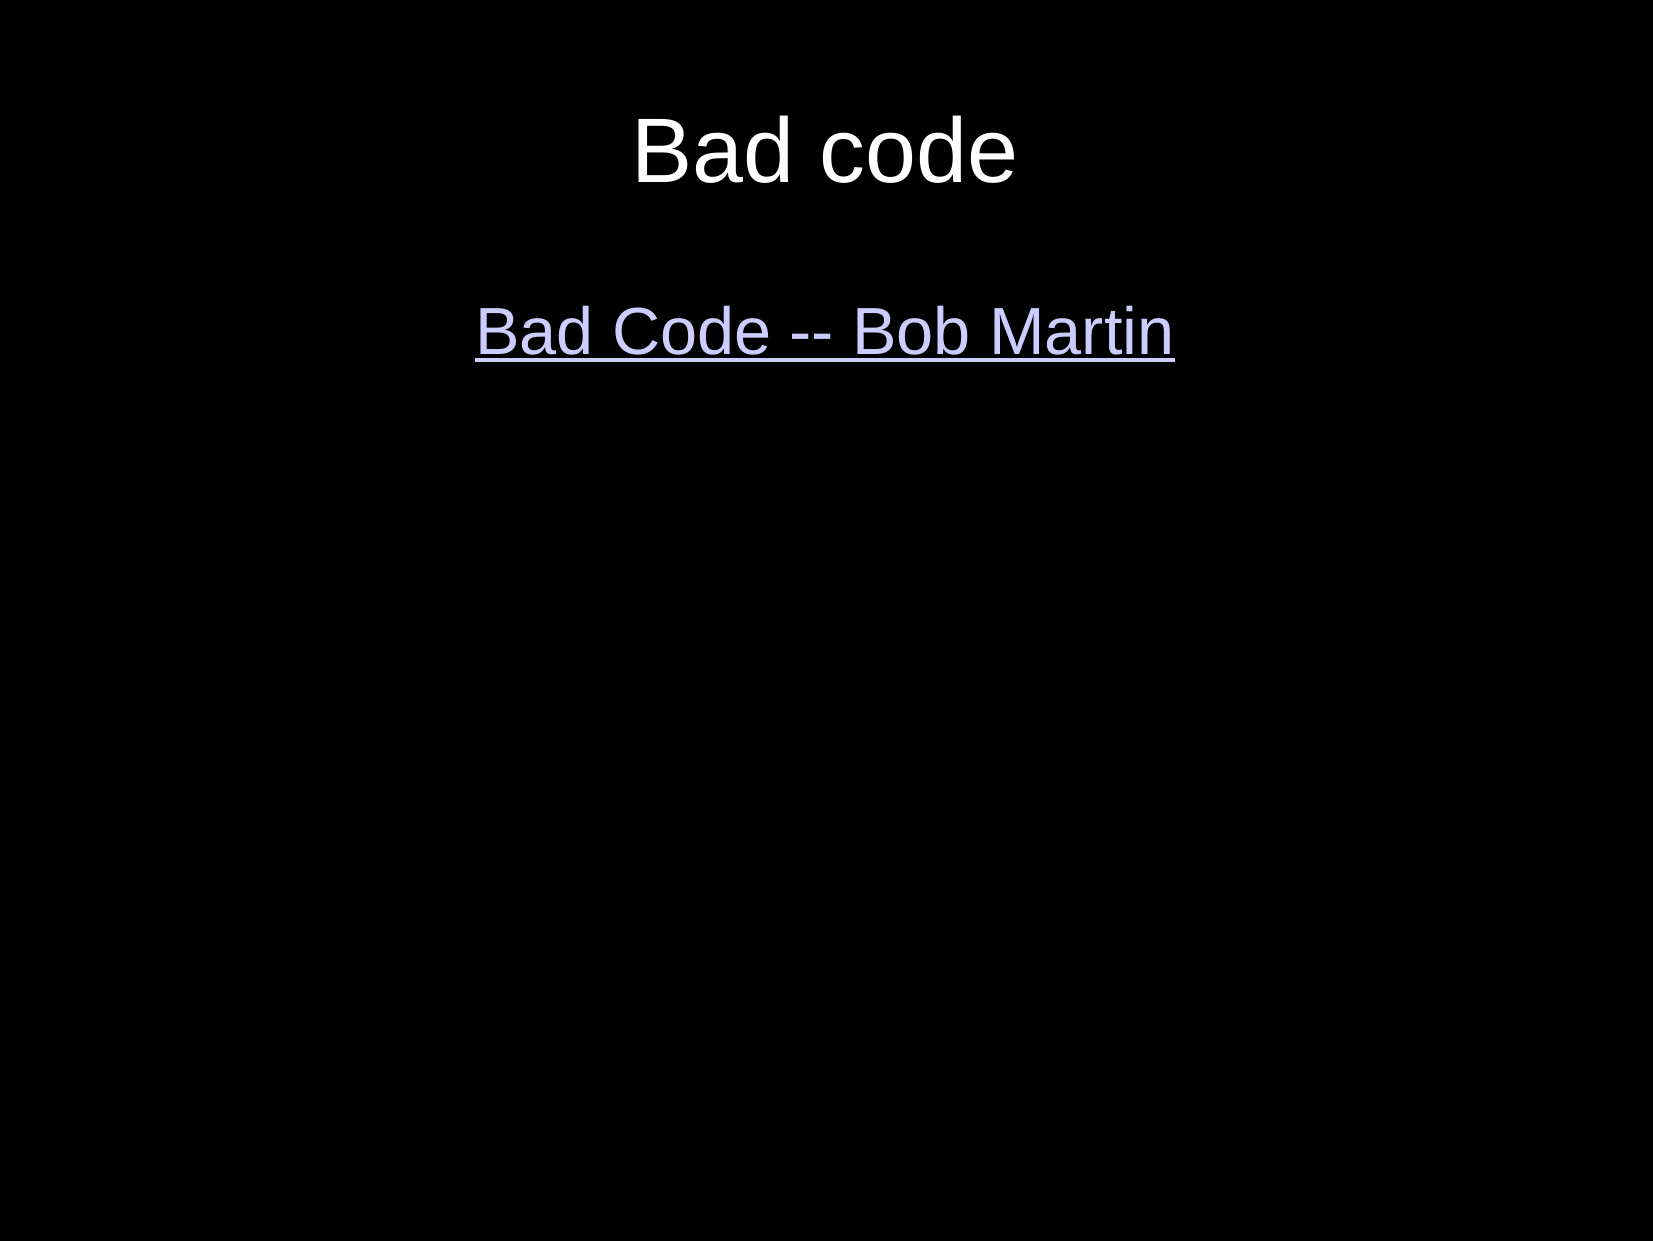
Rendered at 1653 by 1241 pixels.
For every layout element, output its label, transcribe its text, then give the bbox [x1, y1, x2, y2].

list Bad Code -- Bob Martin [82, 290, 1568, 1107]
title Bad code [82, 49, 1568, 254]
